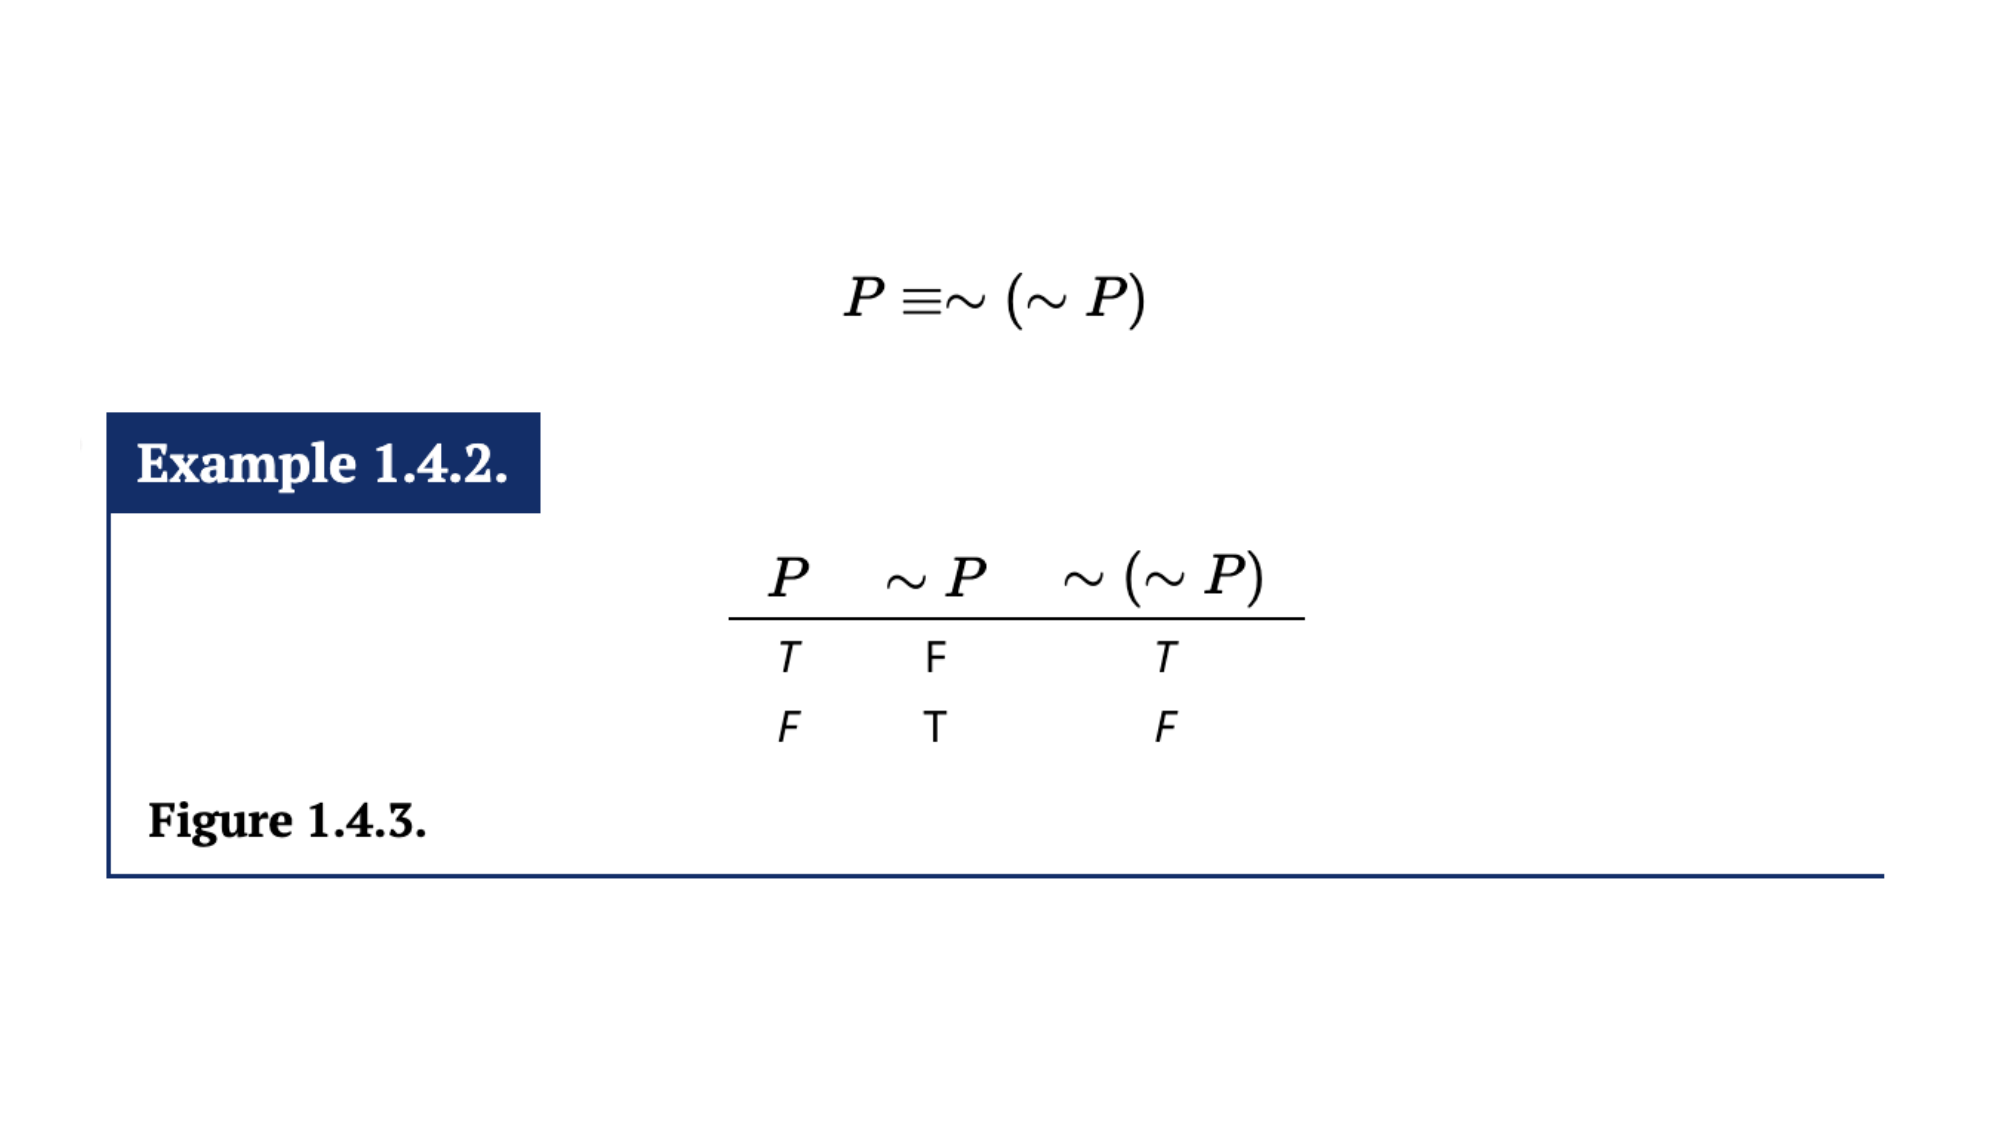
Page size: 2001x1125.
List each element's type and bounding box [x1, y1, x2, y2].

picture [79, 230, 1921, 895]
